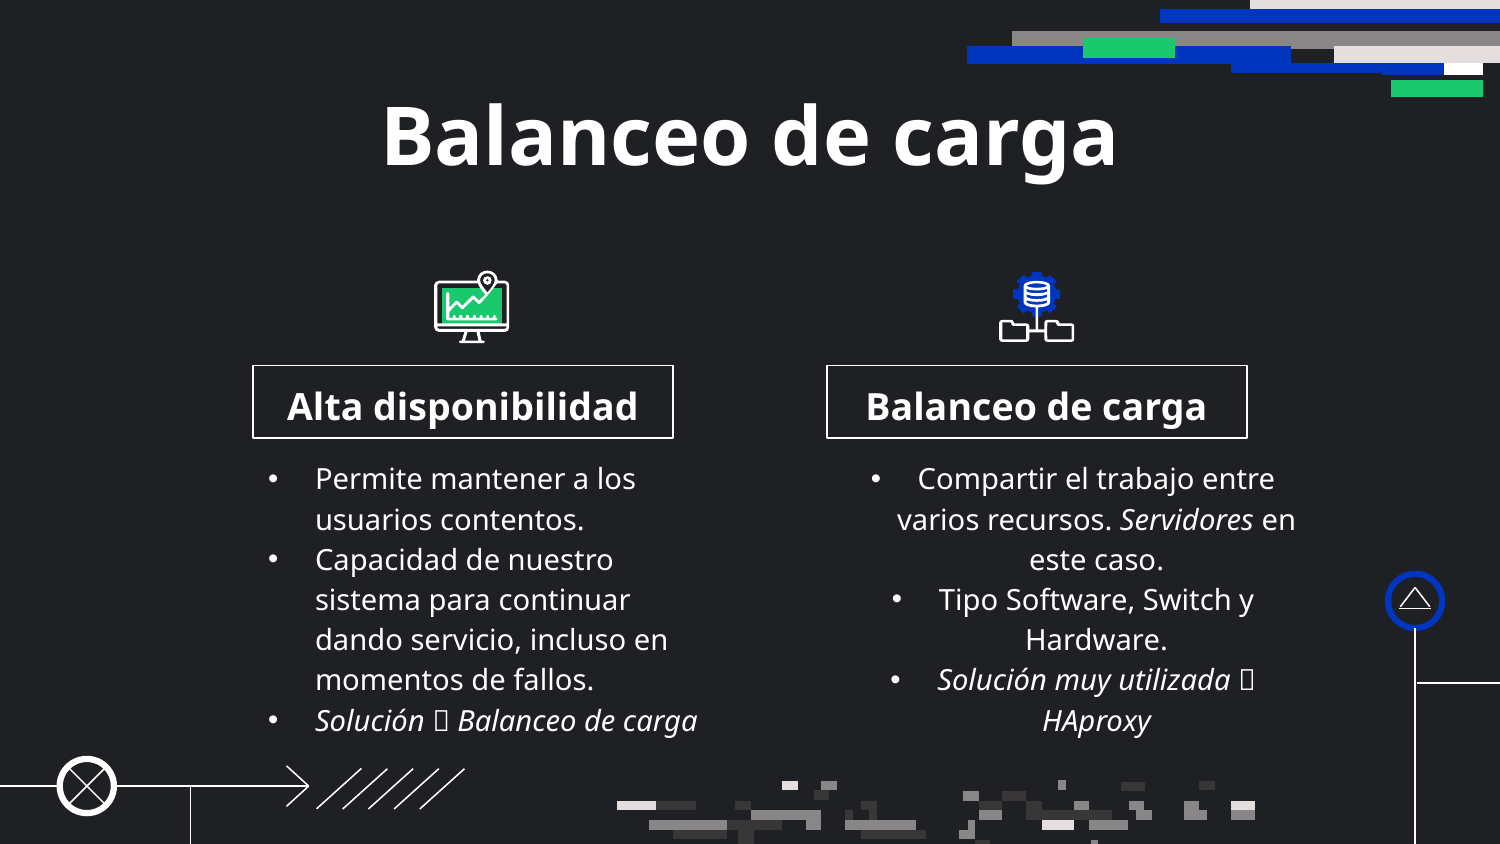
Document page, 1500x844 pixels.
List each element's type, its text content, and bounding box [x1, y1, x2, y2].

subtitle Compartir el trabajo entre varios recursos. Servidores en este caso. Tipo Software, Switch y Hardware. Solución muy utilizada  HAproxy [826, 440, 1320, 708]
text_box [433, 270, 510, 344]
subtitle Alta disponibilidad [252, 365, 674, 439]
subtitle Permite mantener a los usuarios contentos. Capacidad de nuestro sistema para continuar dando servicio, incluso en momentos de fallos. Solución  Balanceo de carga [253, 440, 719, 708]
title Balanceo de carga [118, 72, 1382, 178]
subtitle Balanceo de carga [826, 365, 1248, 439]
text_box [998, 271, 1075, 343]
